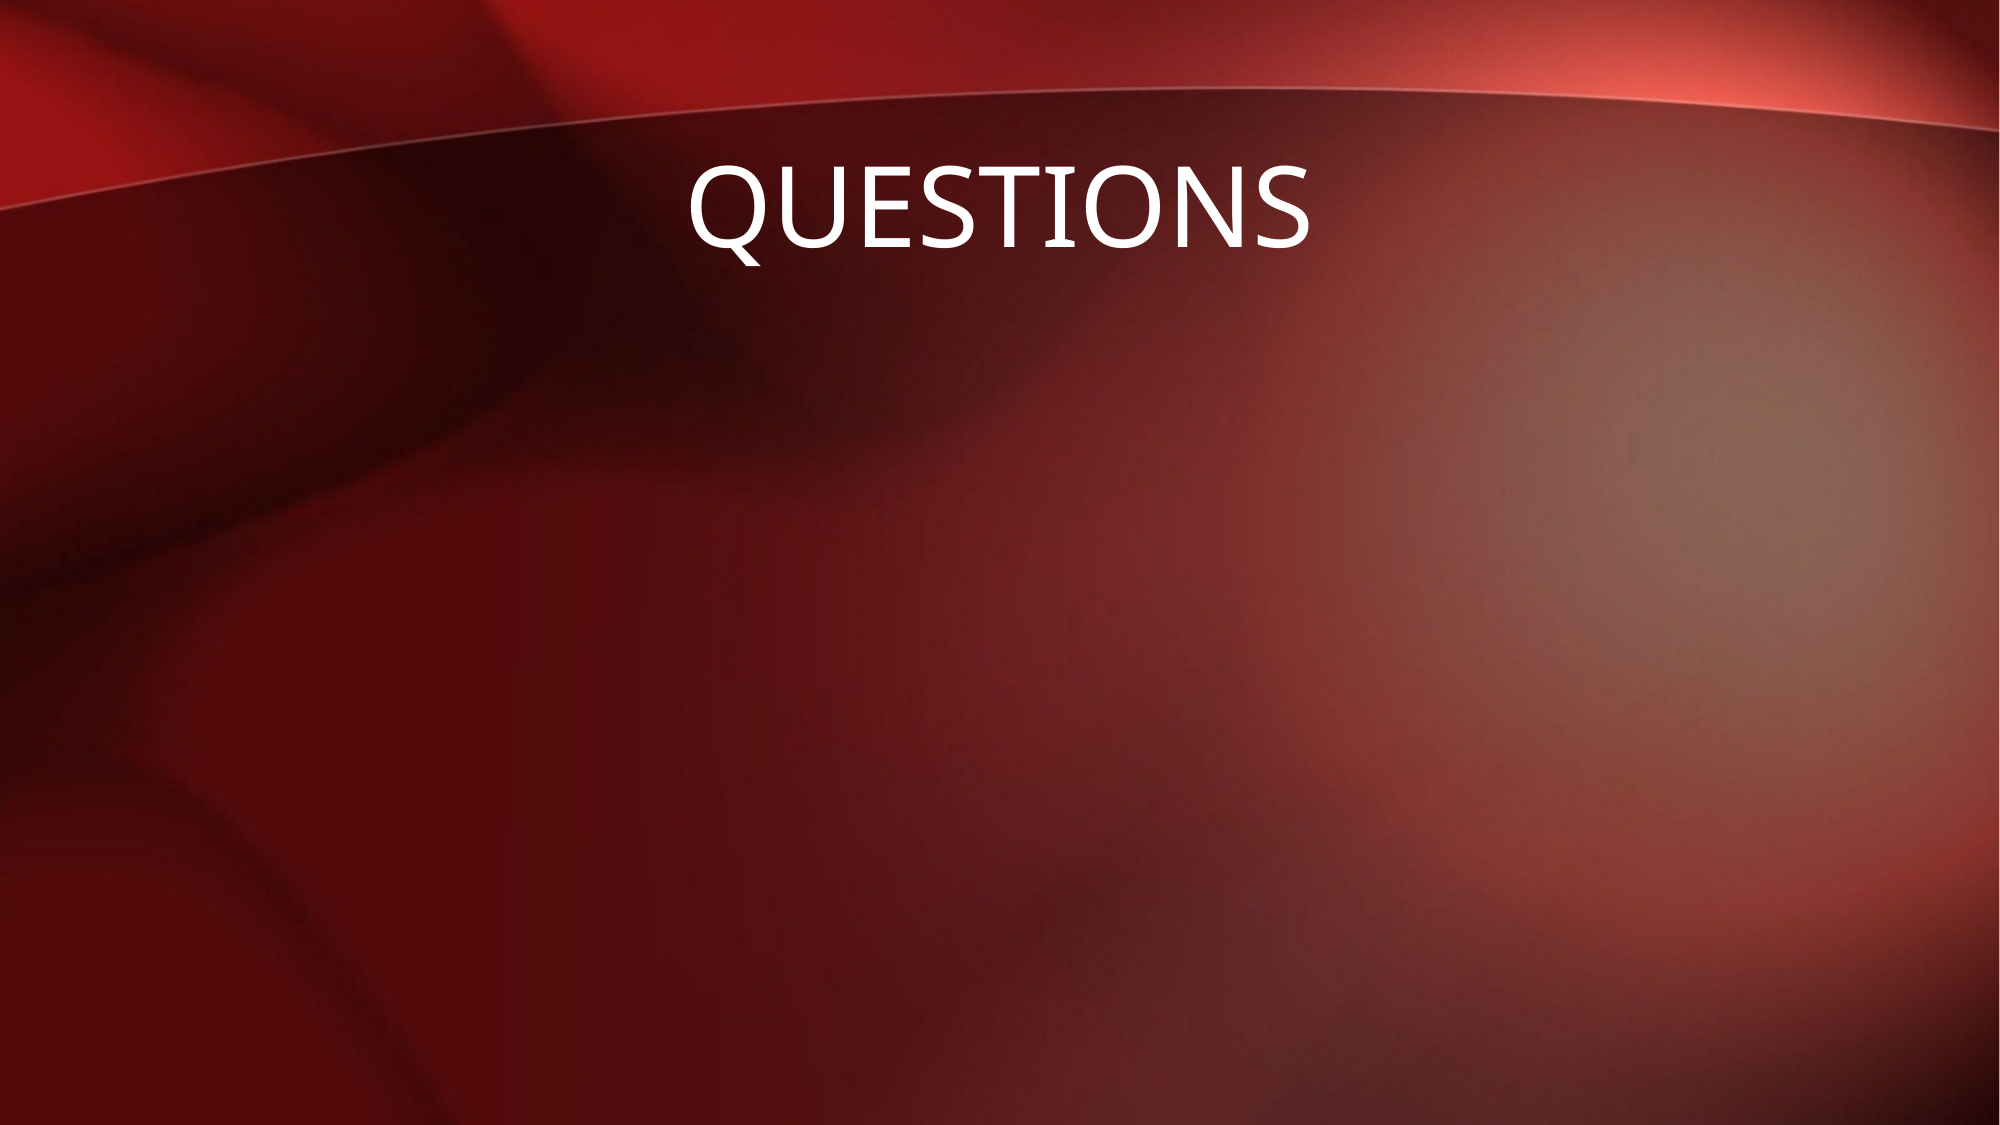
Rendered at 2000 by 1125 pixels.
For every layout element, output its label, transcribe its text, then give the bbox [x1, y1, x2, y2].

title Questions [149, 79, 1850, 280]
picture [0, 0, 2000, 1125]
